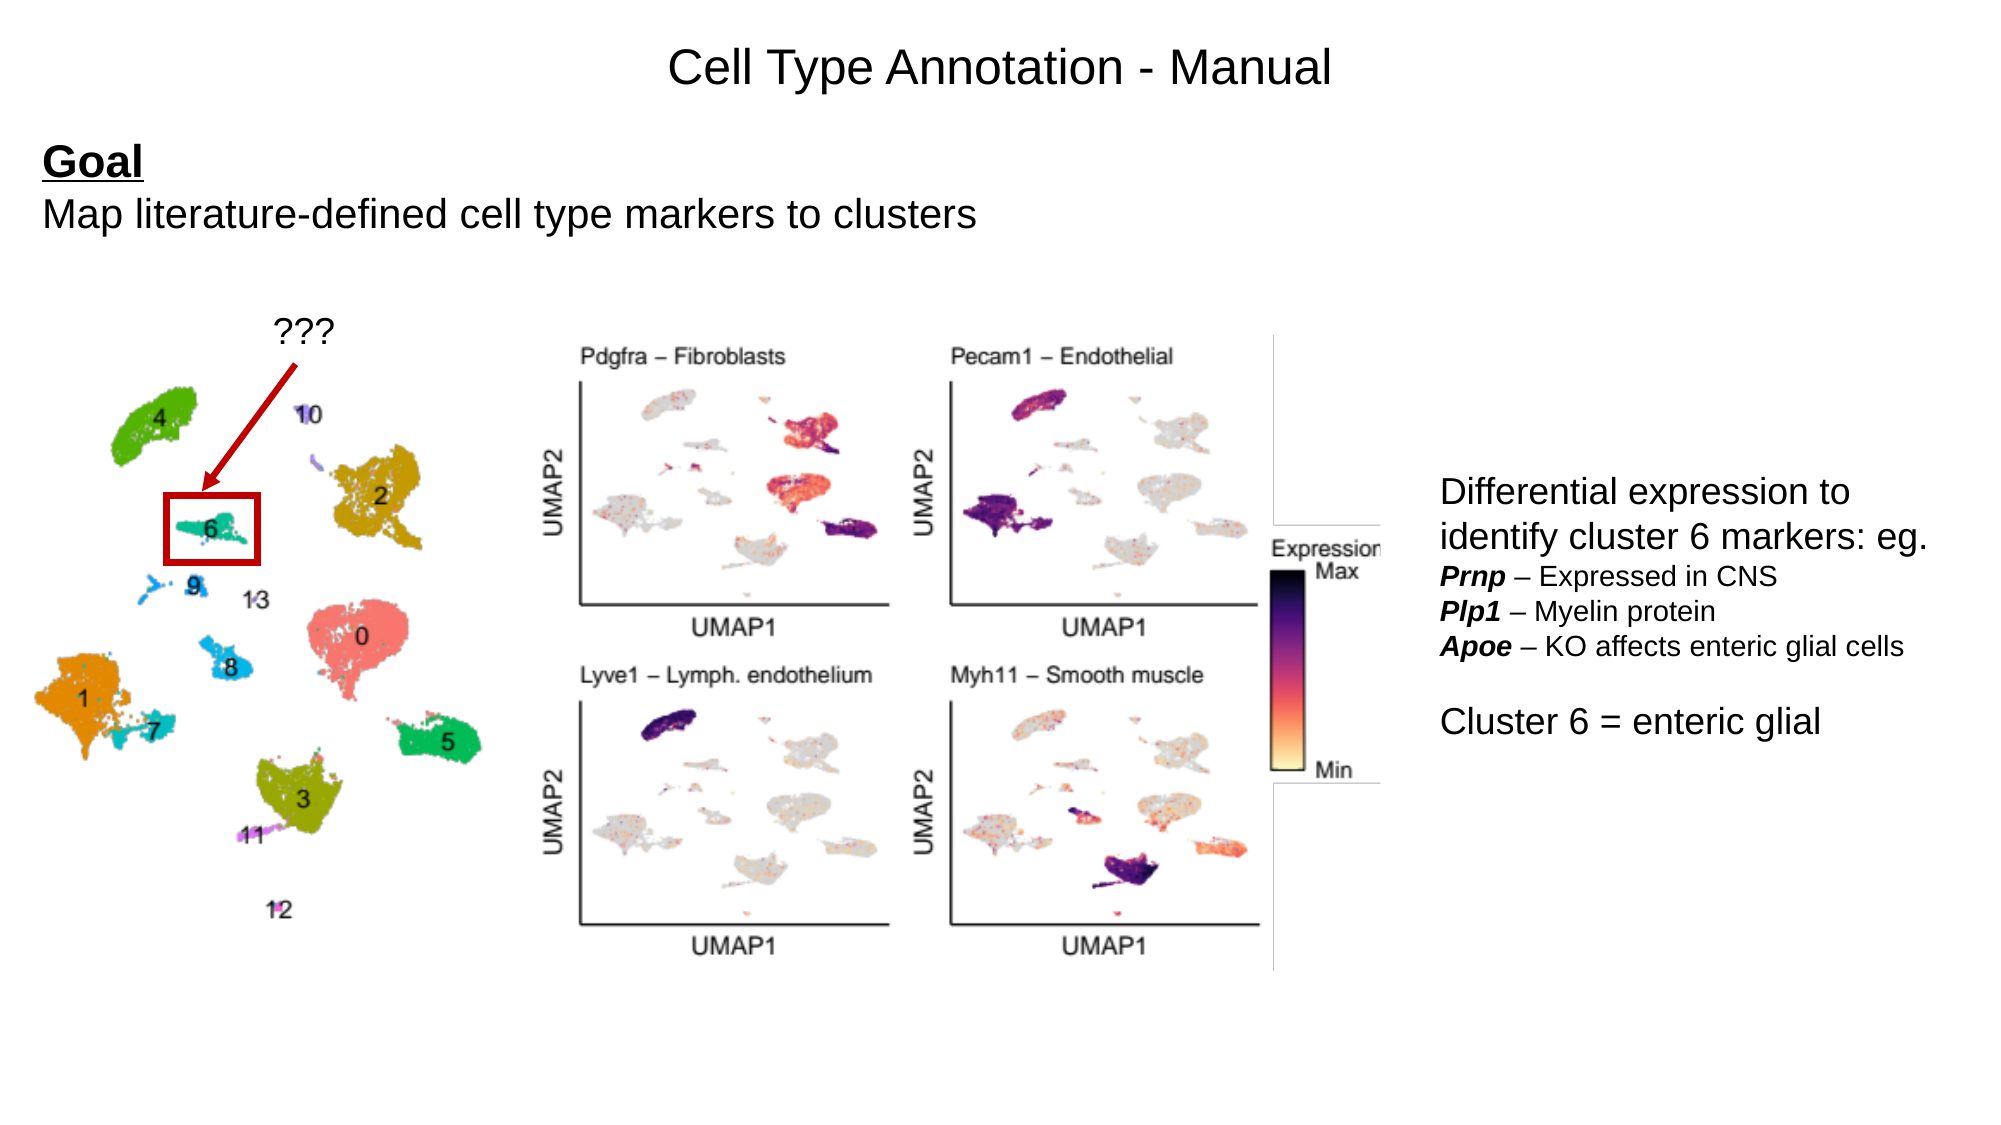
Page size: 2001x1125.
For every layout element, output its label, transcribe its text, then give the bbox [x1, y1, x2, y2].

text_box Goal Map literature-defined cell type markers to clusters [27, 124, 1950, 244]
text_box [201, 364, 296, 492]
text_box ??? [258, 299, 351, 335]
text_box Differential expression to identify cluster 6 markers: eg. Prnp – Expressed in CNS Plp1 – Myelin protein Apoe – KO affects enteric glial cells Cluster 6 = enteric glial [1424, 459, 1960, 750]
text_box Cell Type Annotation - Manual [0, 27, 2000, 102]
picture [0, 335, 1381, 971]
